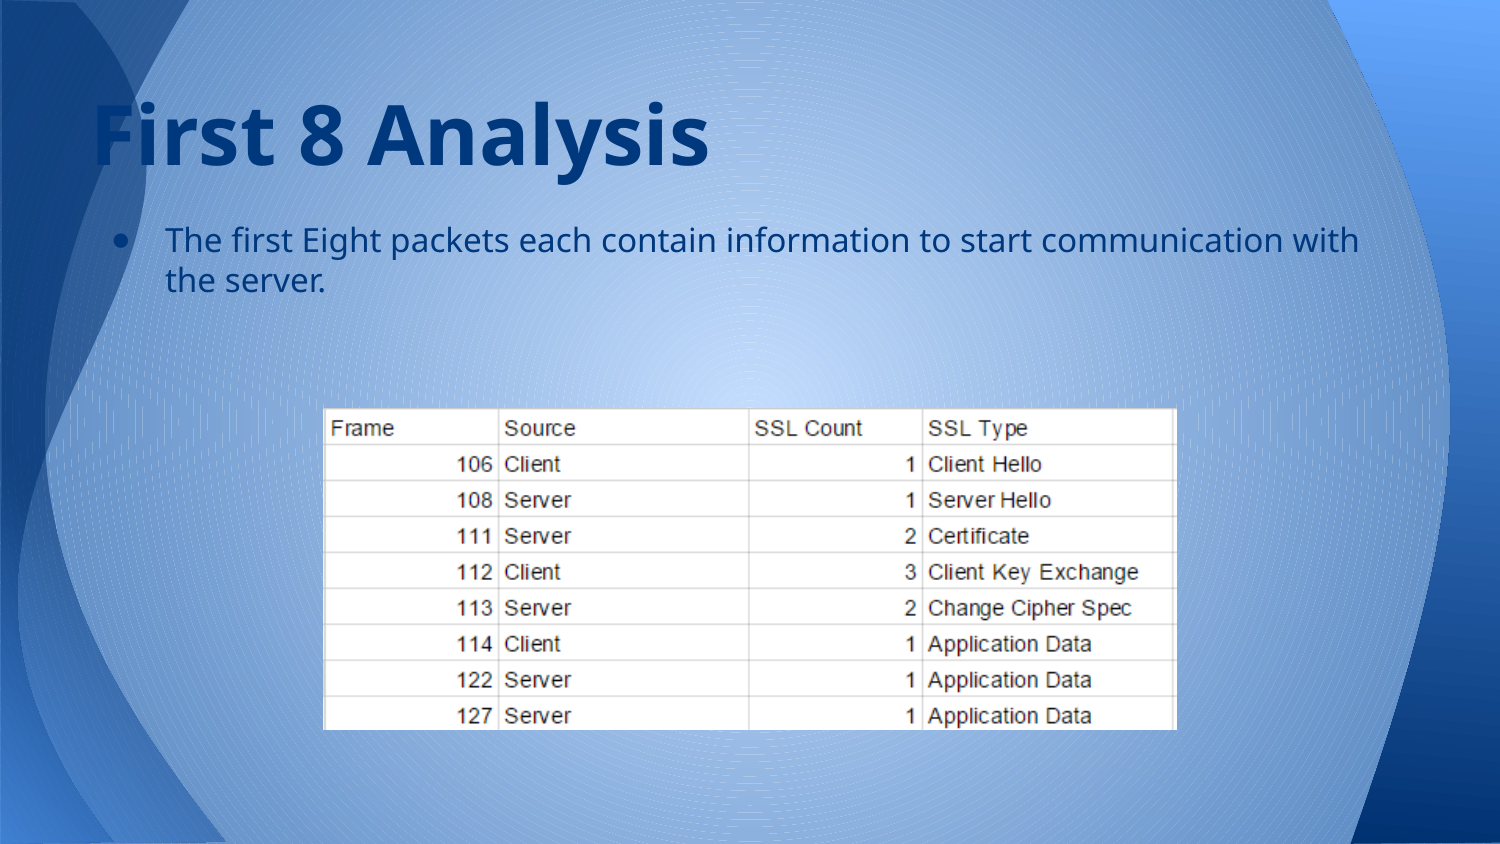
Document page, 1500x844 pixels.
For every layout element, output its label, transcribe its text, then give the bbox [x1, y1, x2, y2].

title First 8 Analysis [75, 33, 1425, 197]
picture [323, 407, 1177, 731]
list The first Eight packets each contain information to start communication with the server. [75, 204, 1425, 339]
